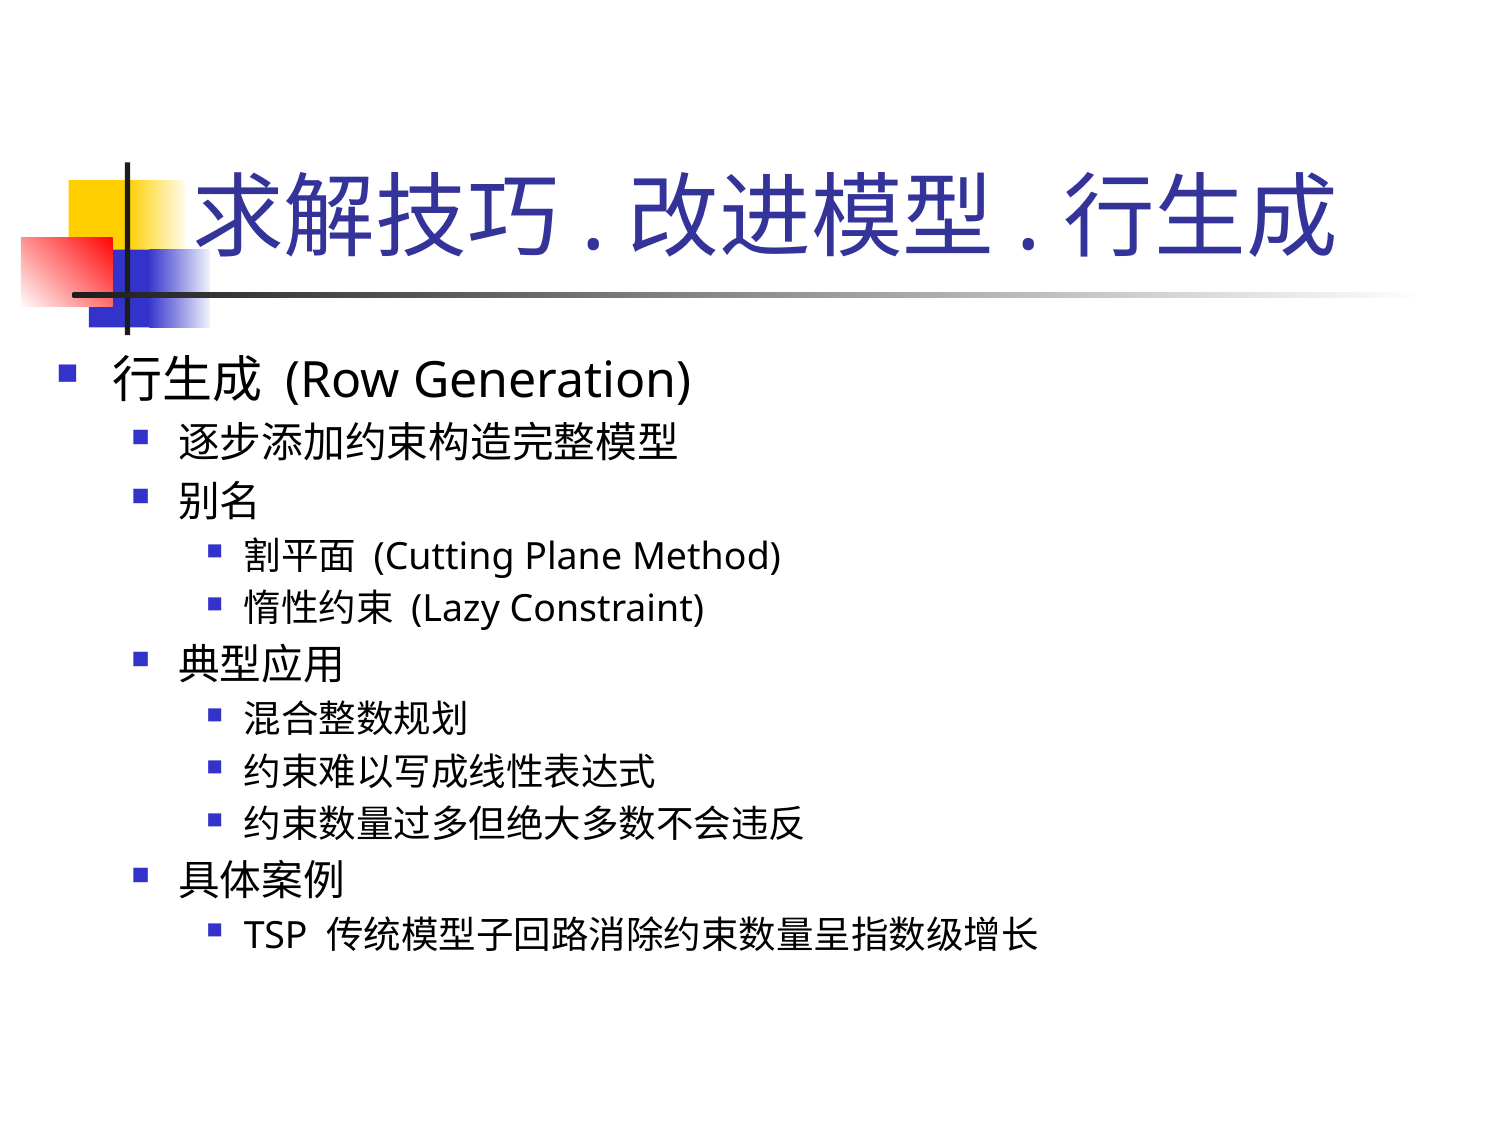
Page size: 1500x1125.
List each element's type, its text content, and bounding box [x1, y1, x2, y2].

title 求解技巧.改进模型.行生成 [64, 35, 1466, 275]
list 行生成 (Row Generation) 逐步添加约束构造完整模型 别名 割平面 (Cutting Plane Method) 惰性约束 (Lazy Constraint) 典型应用 混合整数规划 约束难以写成线性表达式 约束数量过多但绝大多数不会违反 具体案例 TSP 传统模型子回路消除约束数量呈指数级增长 [41, 340, 1470, 1016]
